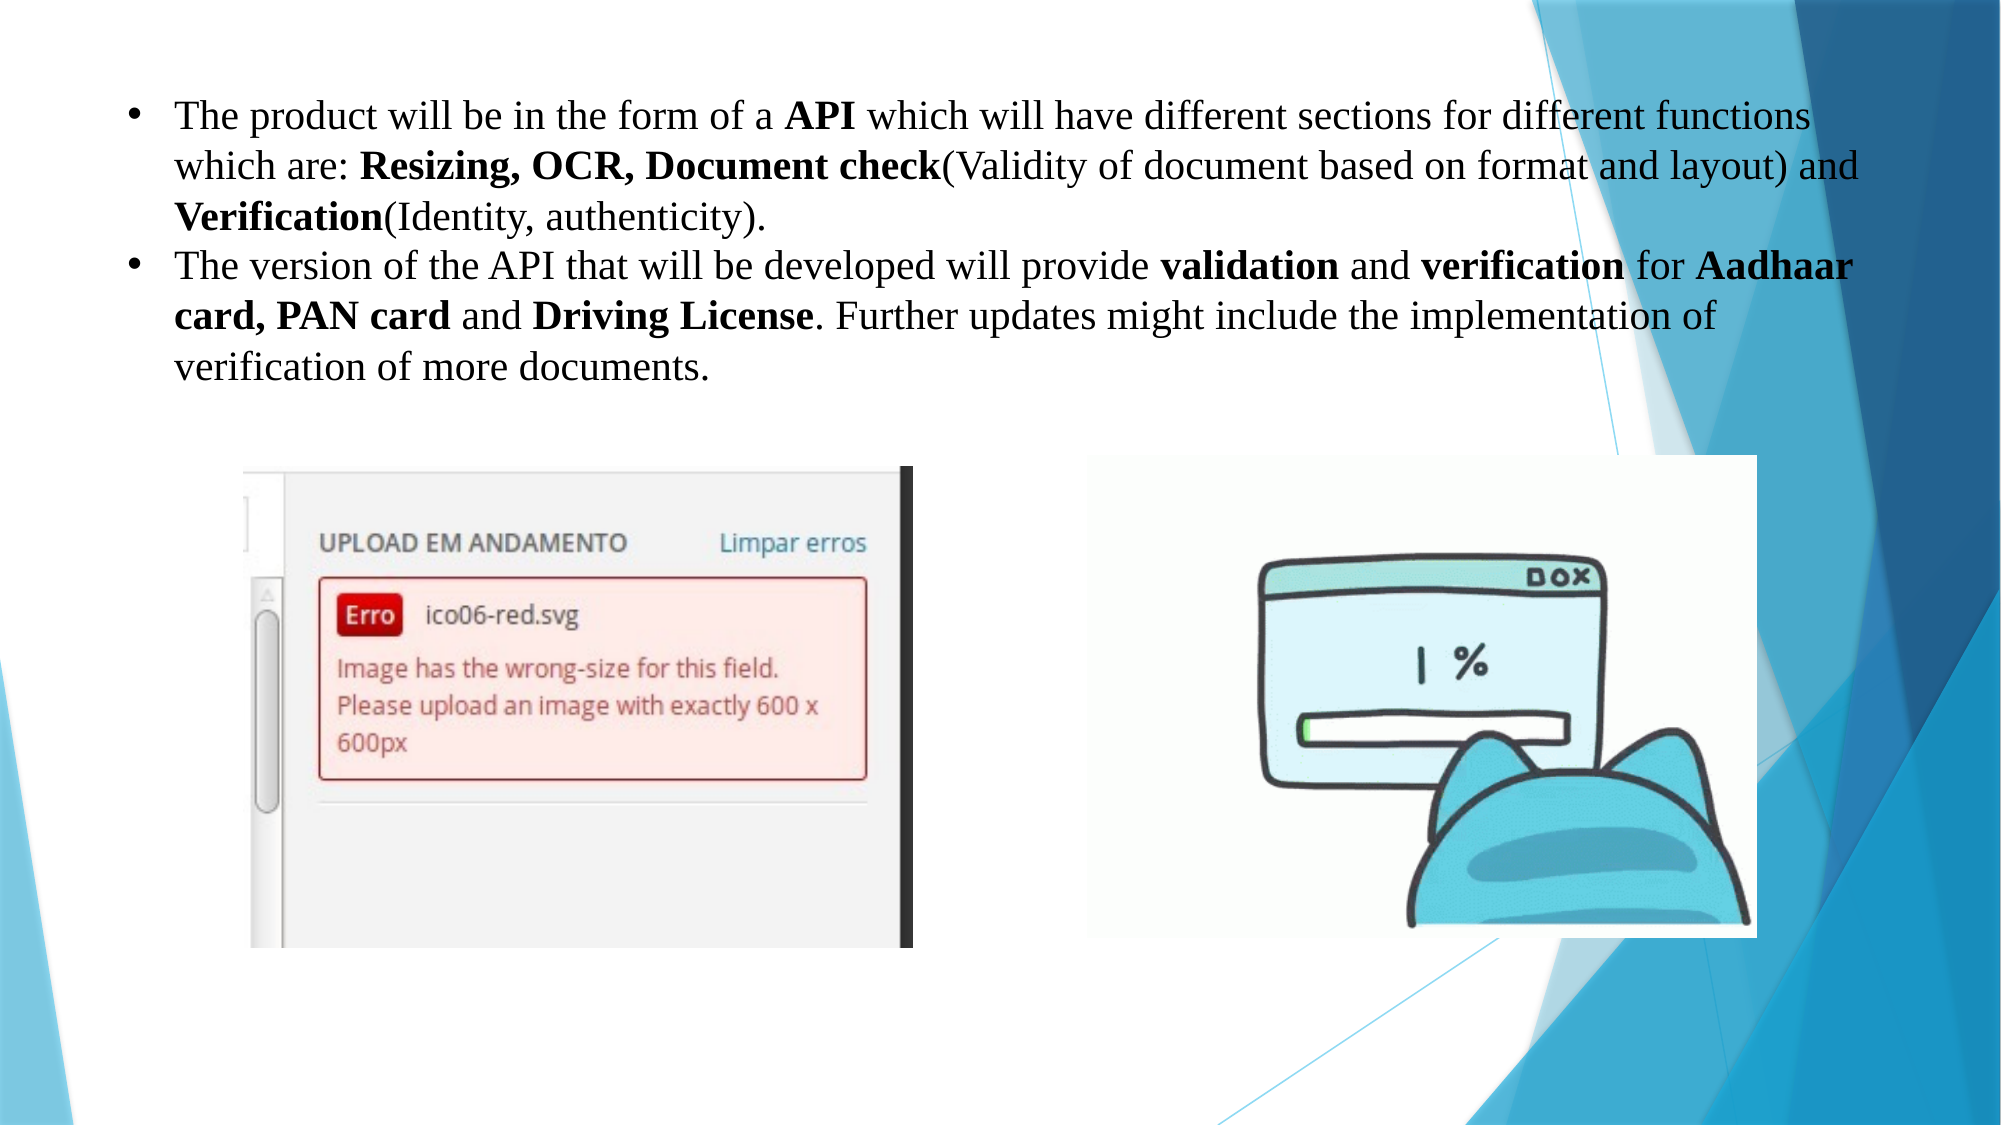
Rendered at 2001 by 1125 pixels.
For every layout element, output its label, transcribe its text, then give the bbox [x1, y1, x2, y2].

picture [243, 466, 913, 949]
text_box The product will be in the form of a API which will have different sections for different functions which are: Resizing, OCR, Document check(Validity of document based on format and layout) and Verification(Identity, authenticity). The version of the API that will be developed will provide validation and verification for Aadhaar card, PAN card and Driving License. Further updates might include the implementation of verification of more documents. [112, 80, 1913, 396]
picture [1086, 455, 1757, 939]
